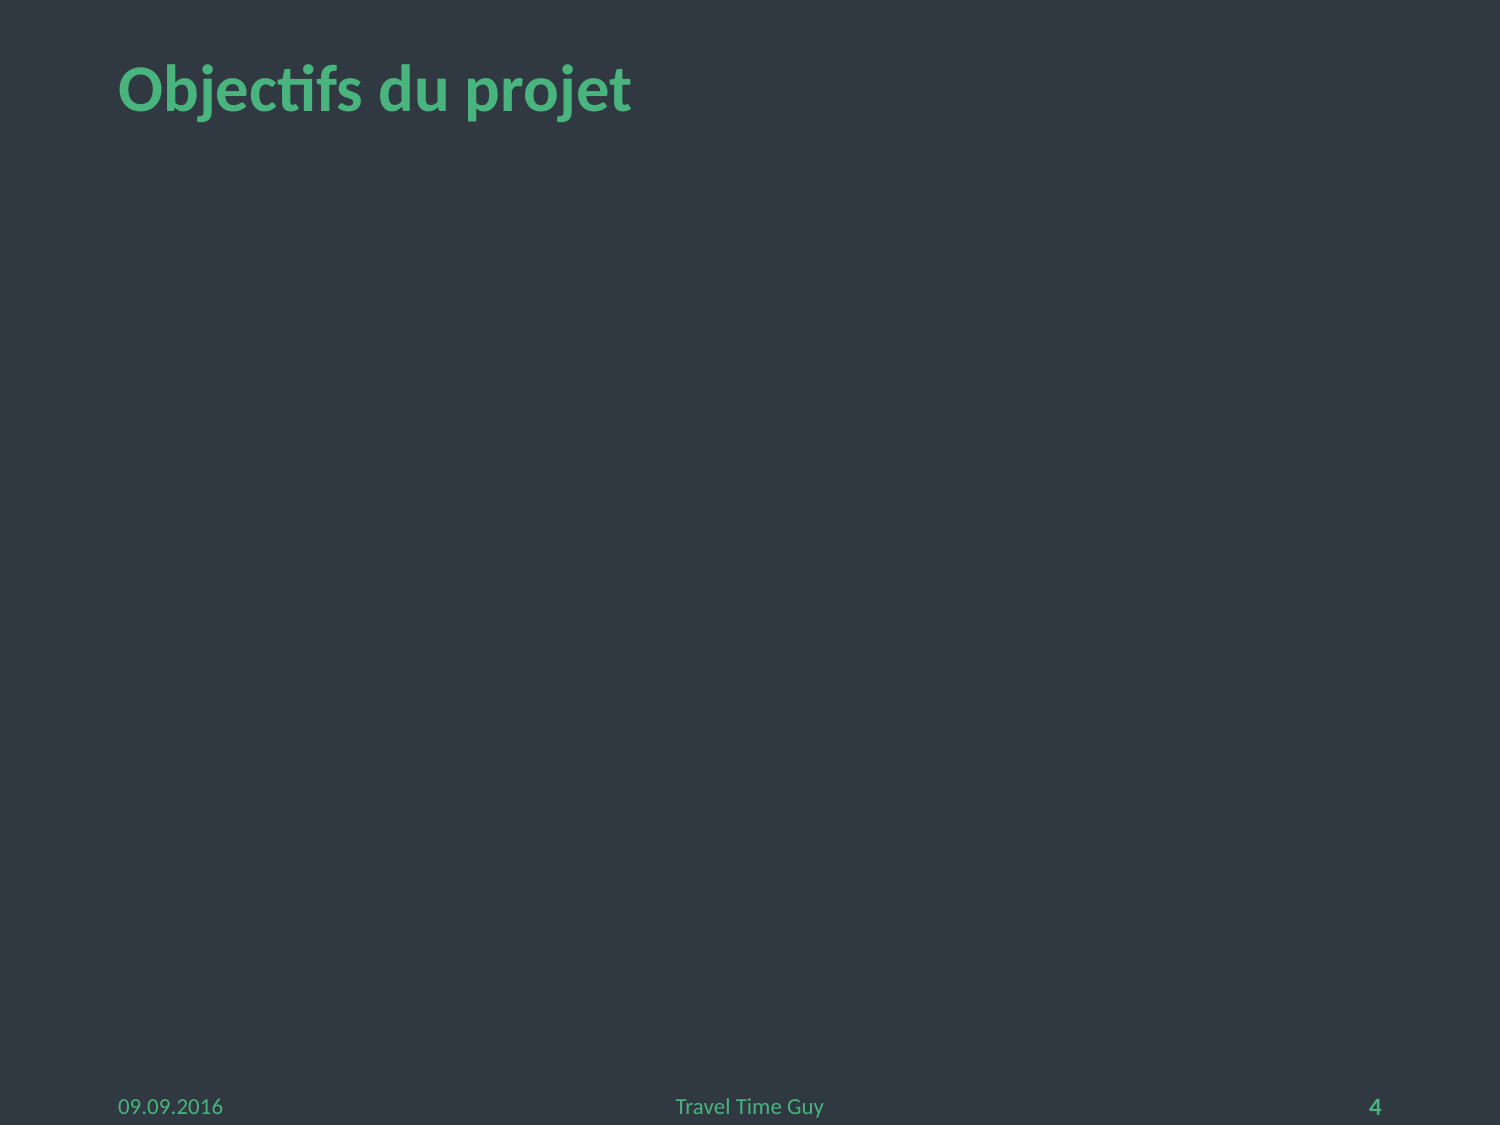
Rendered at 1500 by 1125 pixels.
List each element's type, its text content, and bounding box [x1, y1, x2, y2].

title Objectifs du projet [103, 46, 1397, 134]
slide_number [103, 1085, 441, 1125]
slide_number 4 [1059, 1085, 1397, 1125]
footer Travel Time Guy [496, 1085, 1004, 1125]
